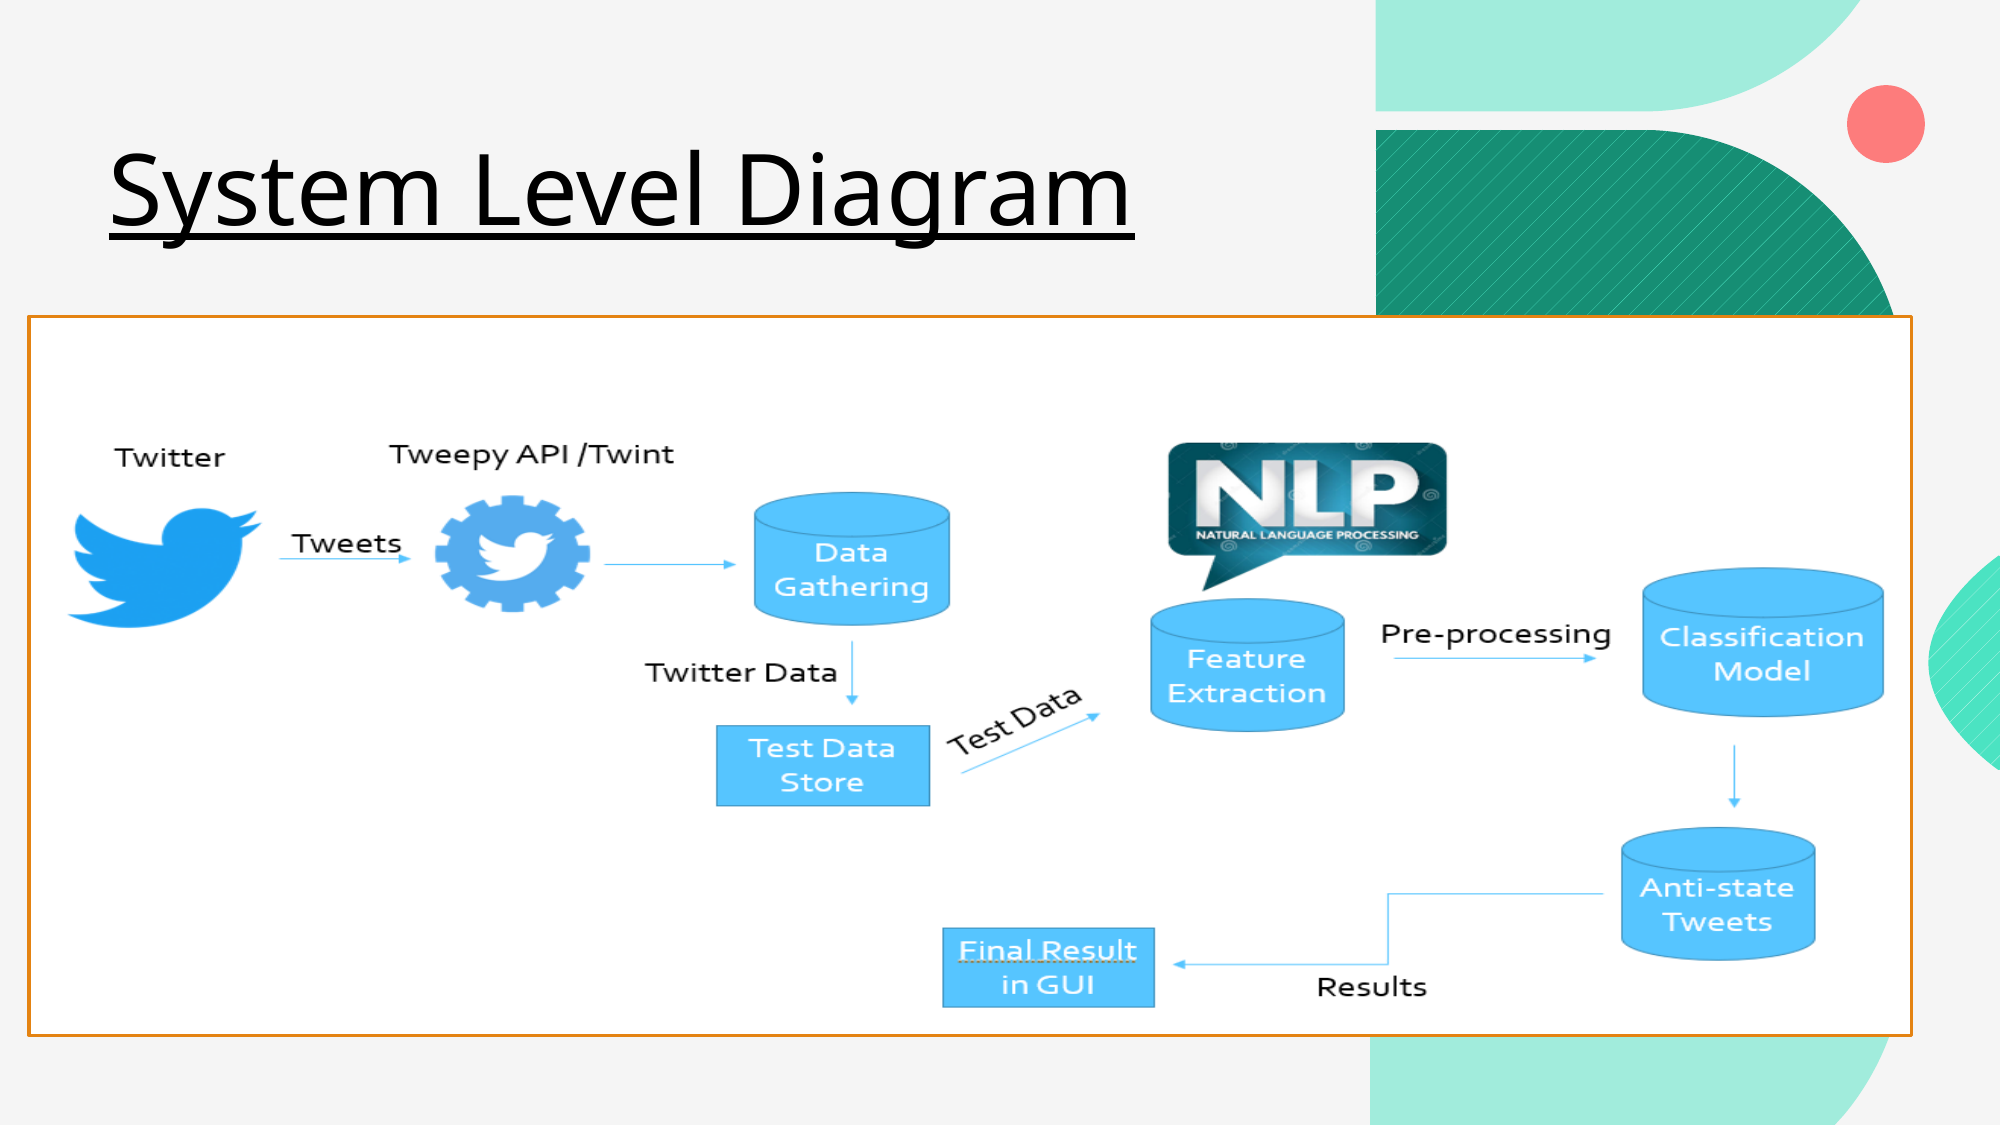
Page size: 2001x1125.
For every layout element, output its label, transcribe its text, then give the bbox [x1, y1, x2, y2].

picture [30, 317, 1910, 1034]
title System Level Diagram [93, 50, 1190, 255]
